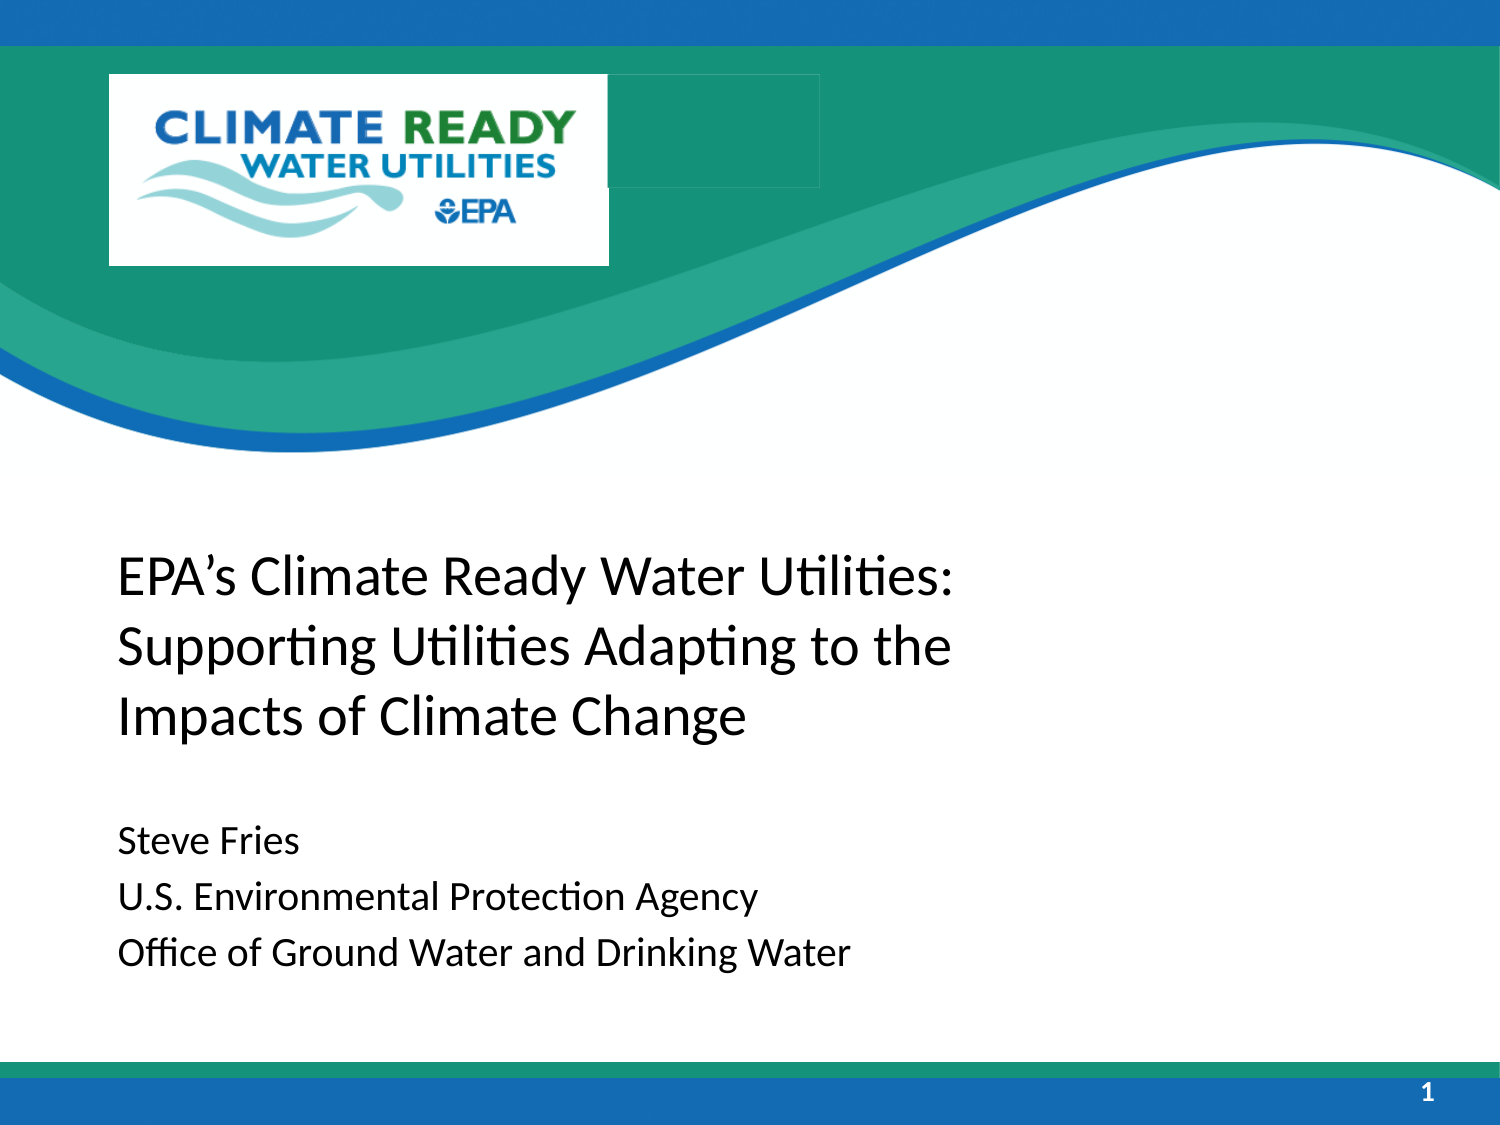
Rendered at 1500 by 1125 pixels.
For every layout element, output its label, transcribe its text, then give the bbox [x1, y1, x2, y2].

picture [0, 0, 1500, 475]
title EPA’s Climate Ready Water Utilities: Supporting Utilities Adapting to the Impacts of Climate Change [117, 537, 1138, 812]
slide_number 1 [1100, 1060, 1450, 1120]
picture [0, 1062, 1500, 1125]
list Steve Fries U.S. Environmental Protection Agency Office of Ground Water and Drinking Water [117, 812, 1425, 997]
